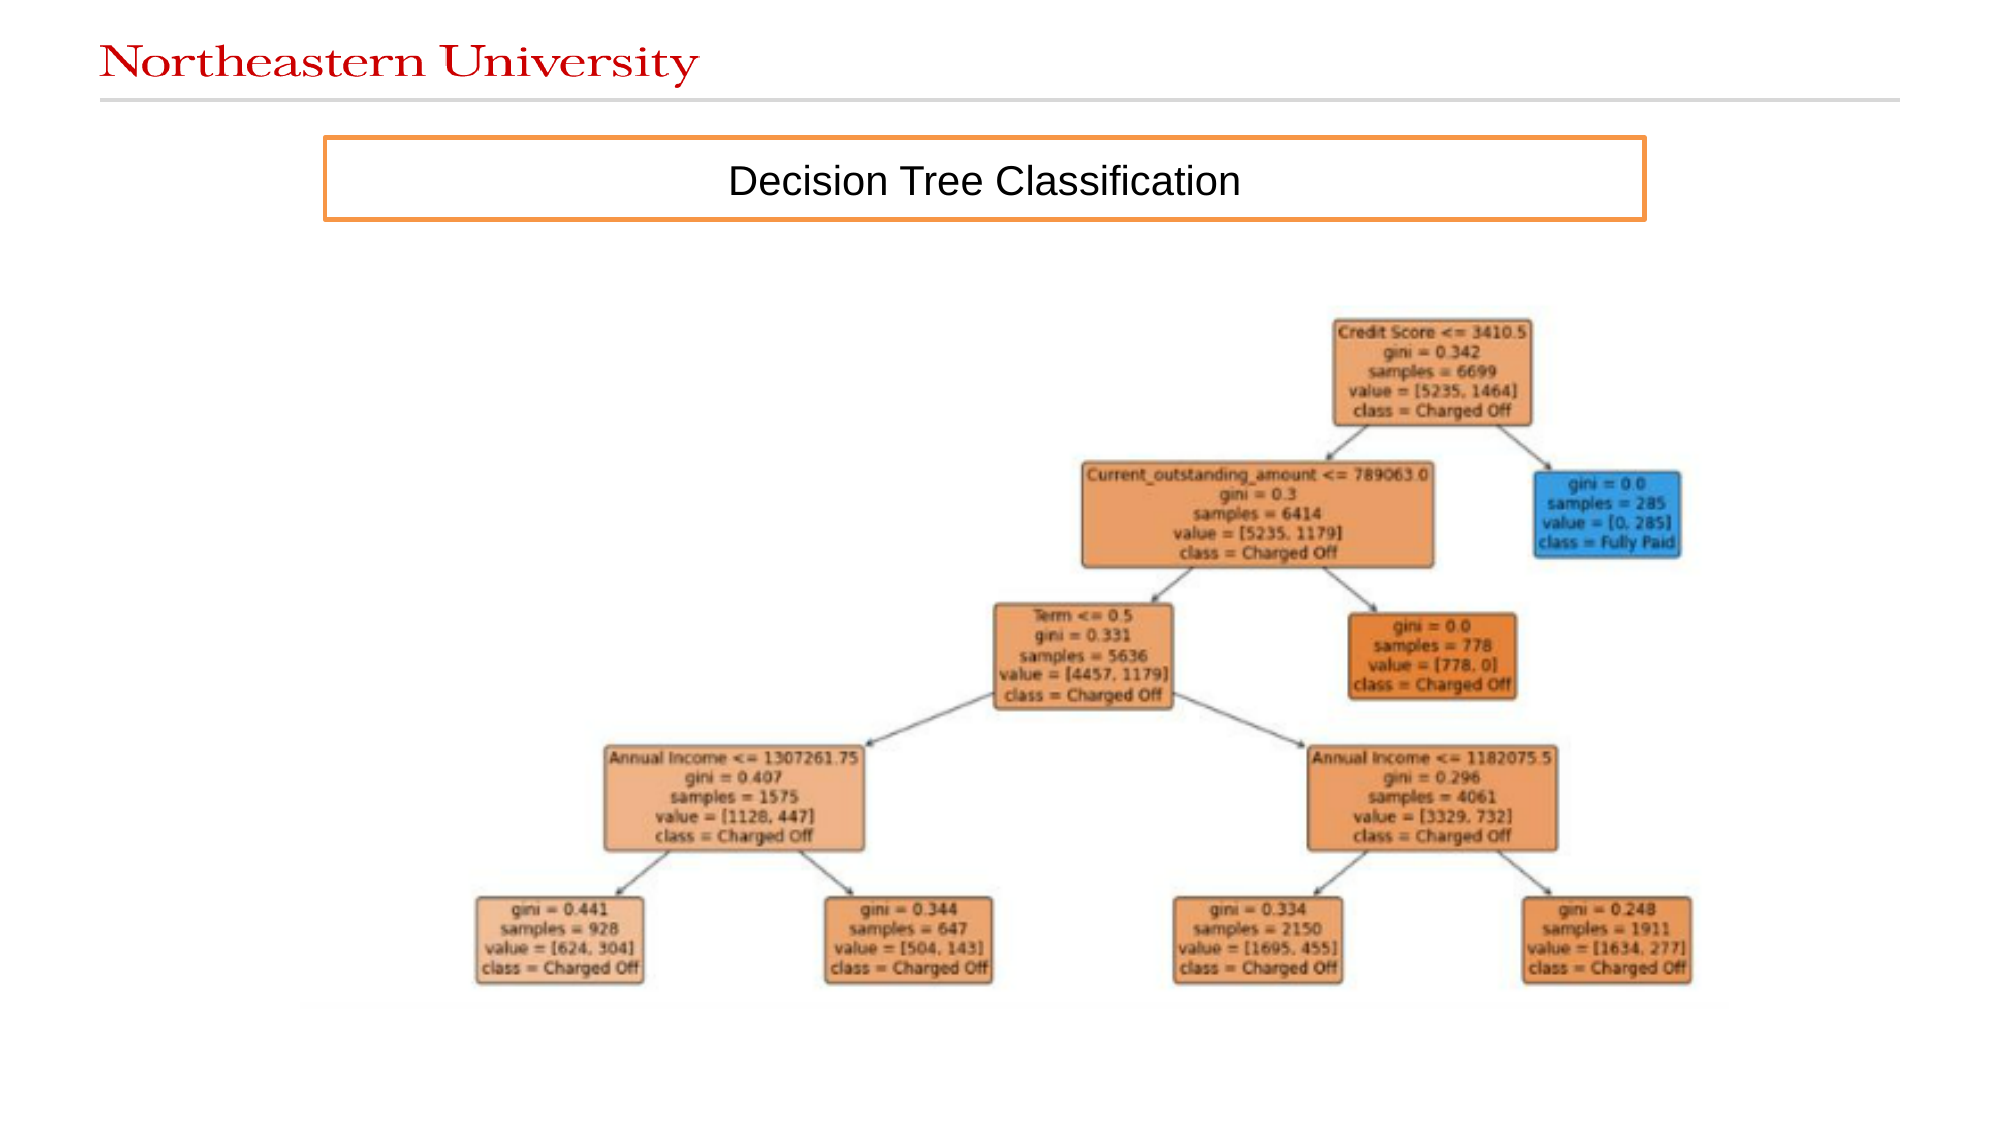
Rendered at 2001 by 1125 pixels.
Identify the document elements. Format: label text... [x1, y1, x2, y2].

picture [274, 228, 1758, 1077]
picture [99, 44, 700, 88]
text_box Decision Tree Classification [323, 135, 1647, 222]
